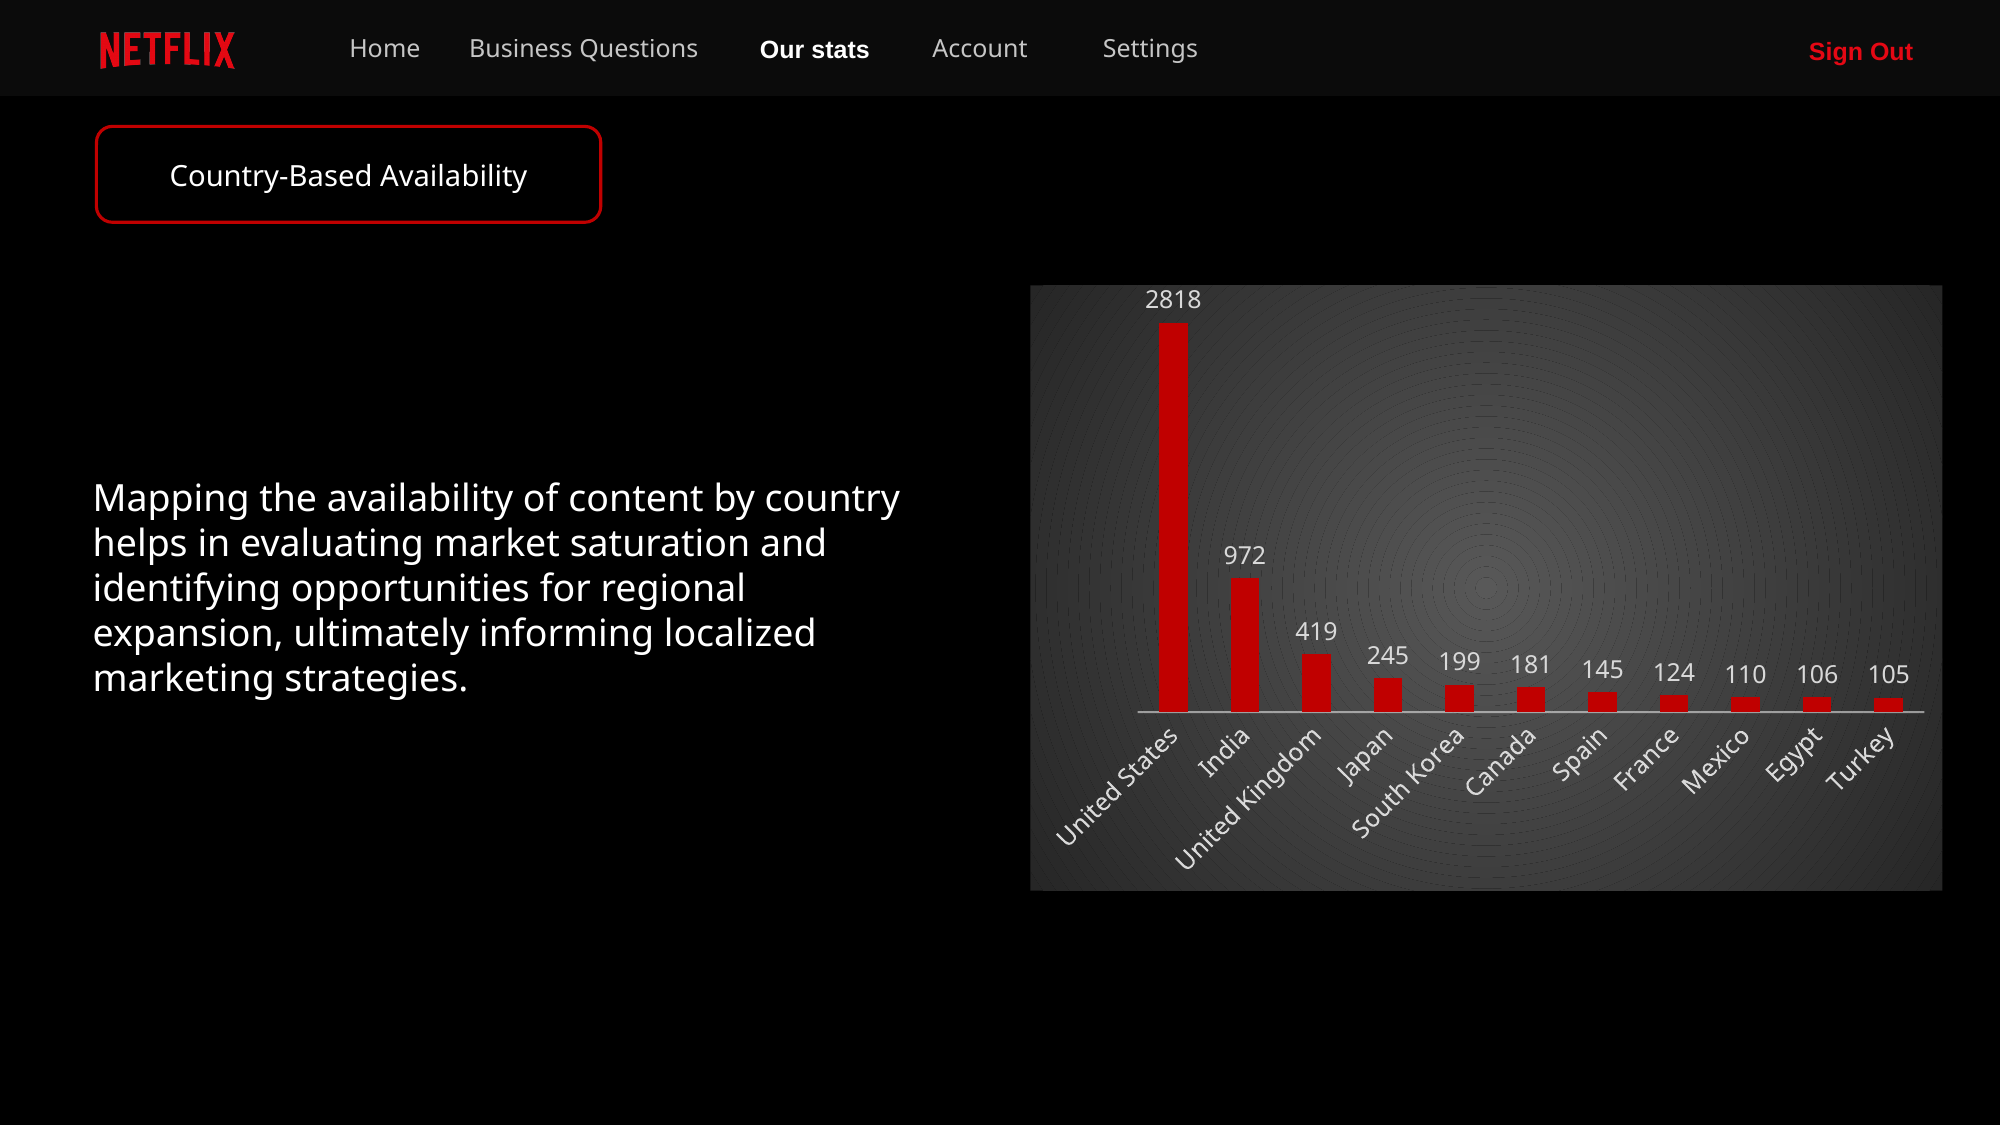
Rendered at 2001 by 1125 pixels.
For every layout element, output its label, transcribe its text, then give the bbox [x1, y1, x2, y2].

text_box Country-Based Availability [94, 124, 603, 224]
picture [95, 28, 239, 73]
text_box [0, 0, 2000, 97]
chart [1029, 281, 1944, 891]
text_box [334, 24, 751, 72]
text_box Our stats [751, 26, 924, 72]
text_box Sign Out [1794, 27, 1936, 73]
text_box Settings [1088, 24, 1215, 70]
text_box Account [917, 25, 1044, 70]
text_box Mapping the availability of content by country helps in evaluating market saturation and identifying opportunities for regional expansion, ultimately informing localized marketing strategies. [50, 323, 967, 850]
